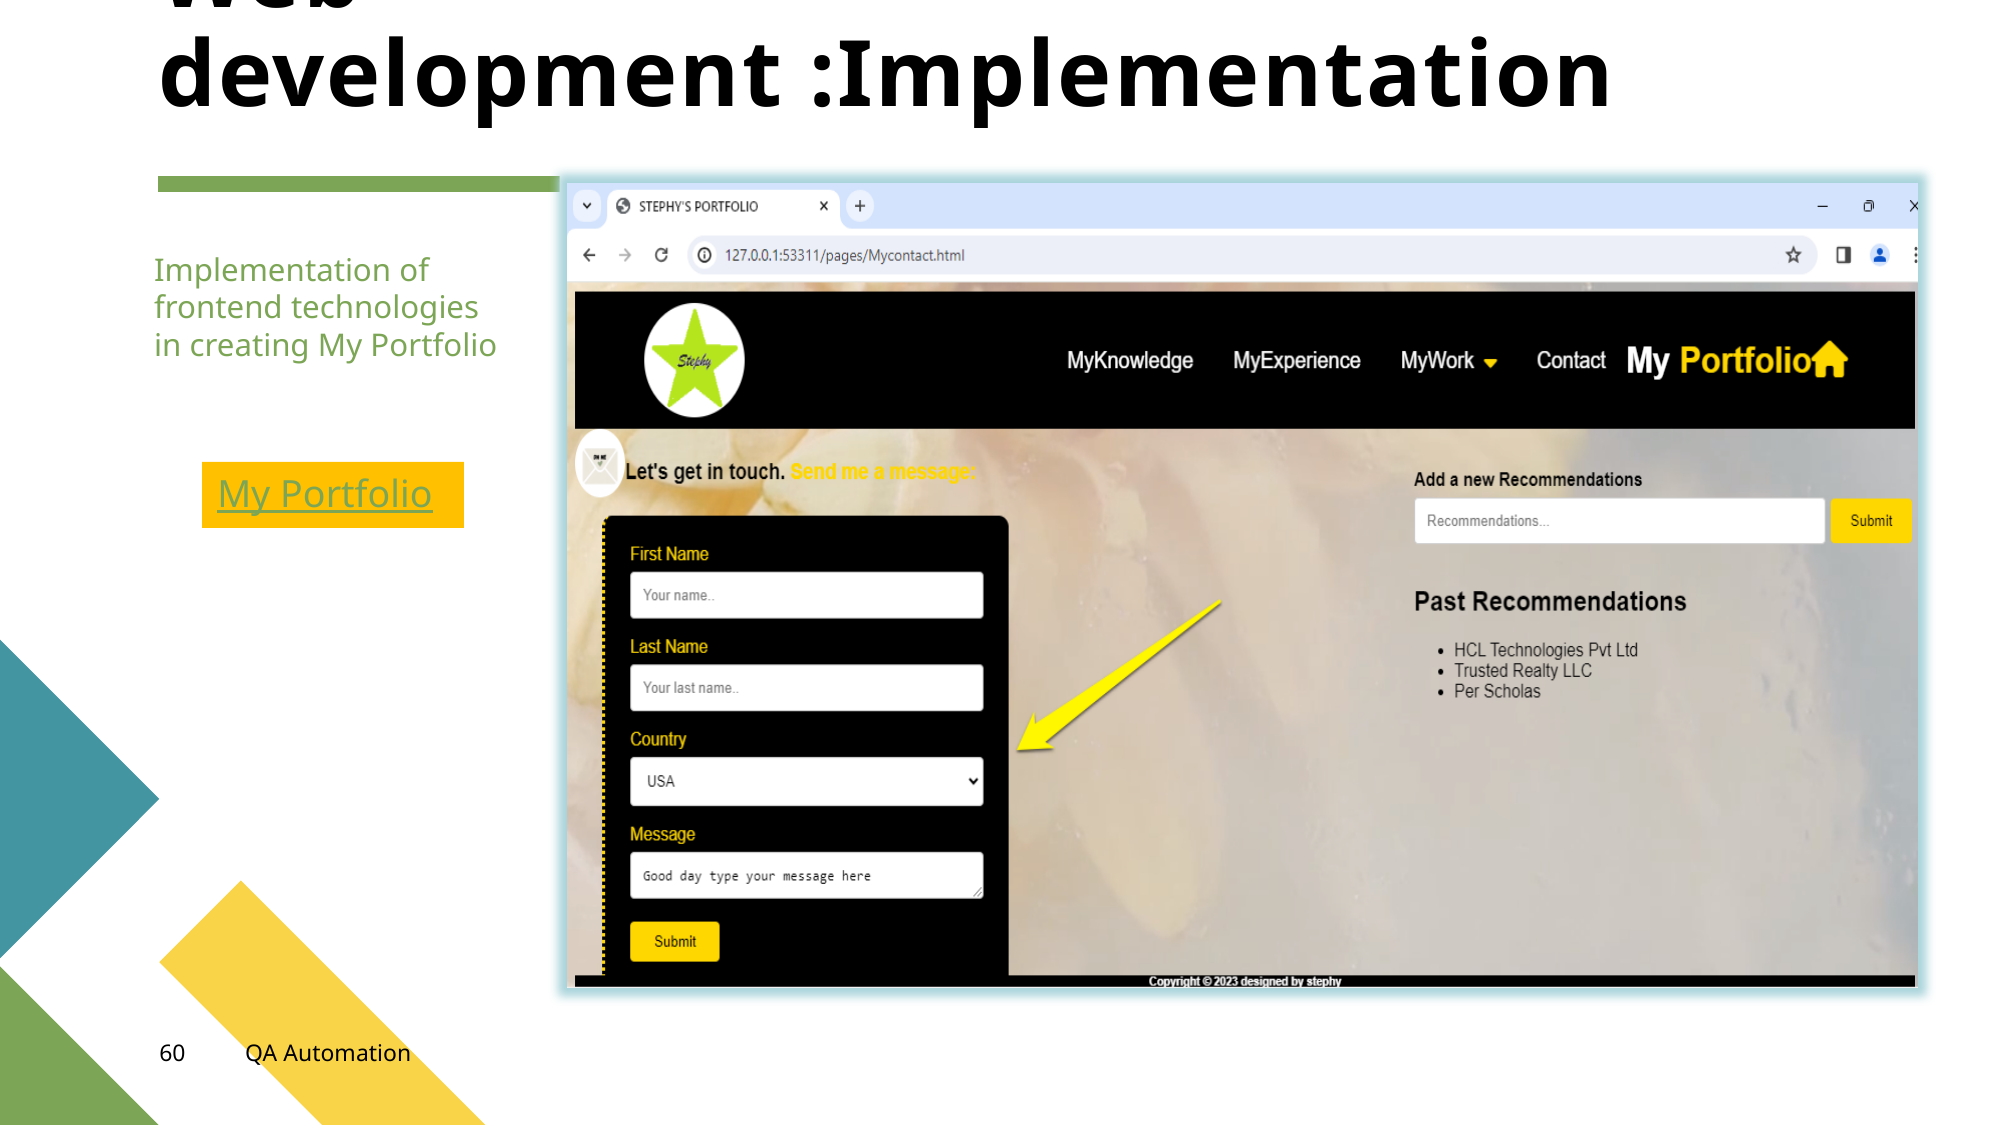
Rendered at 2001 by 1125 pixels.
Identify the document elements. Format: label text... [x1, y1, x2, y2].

footer QA Automation [245, 1038, 491, 1080]
text_box Implementation of frontend technologies in creating My Portfolio [139, 242, 528, 460]
picture [567, 183, 1918, 988]
slide_number 60 [159, 1038, 245, 1080]
title Web development :Implementation [158, 0, 1826, 126]
text_box My Portfolio [202, 461, 464, 528]
